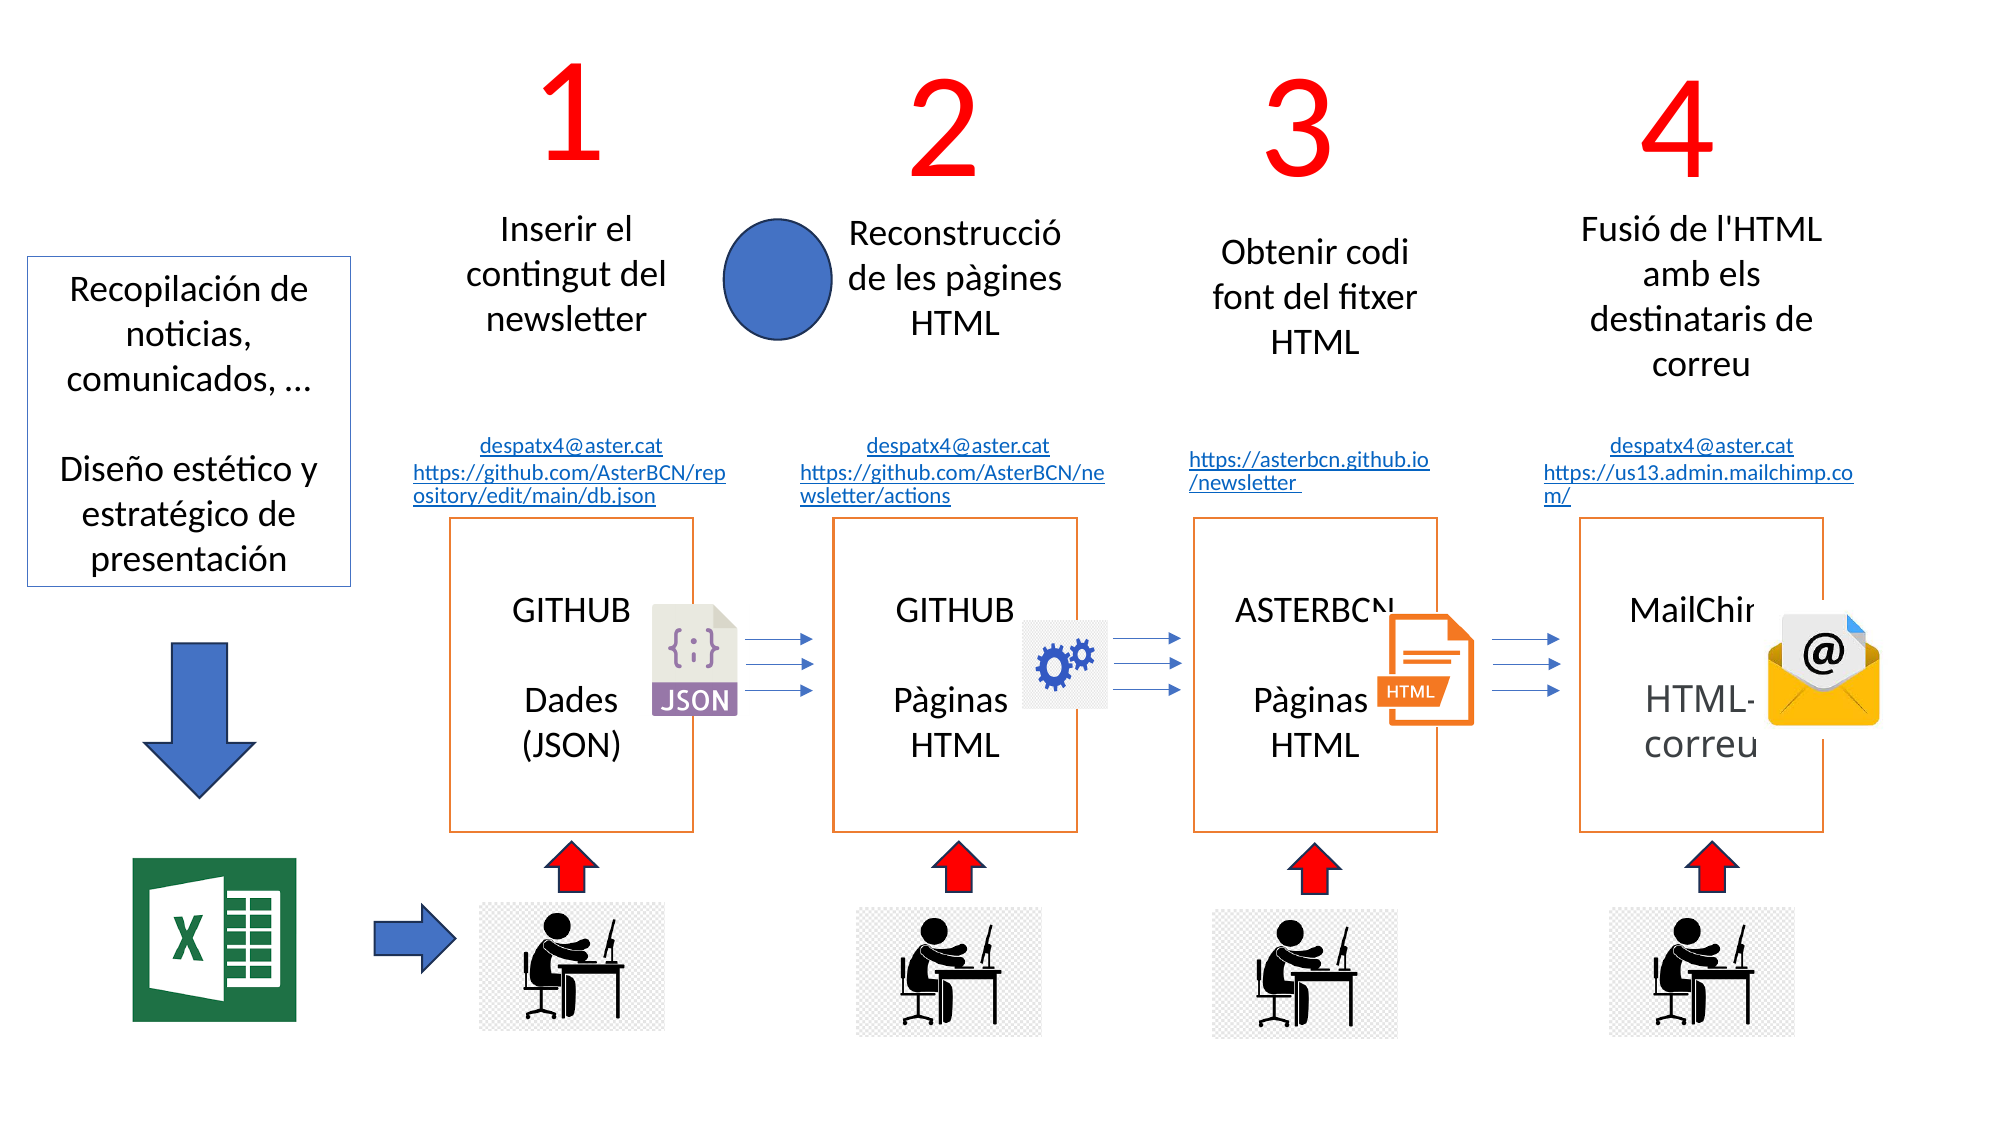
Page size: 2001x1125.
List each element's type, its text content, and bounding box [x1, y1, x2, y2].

text_box despatx4@aster.cat https://github.com/AsterBCN/repository/edit/main/db.json [398, 423, 745, 493]
text_box [930, 840, 987, 893]
picture [107, 832, 321, 1046]
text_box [744, 639, 814, 691]
text_box Fusió de l'HTML amb els destinataris de correu [1561, 196, 1843, 392]
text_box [1112, 638, 1182, 690]
picture [639, 604, 750, 716]
text_box 2 [890, 19, 980, 214]
text_box [1286, 842, 1343, 895]
text_box https://asterbcn.github.io/newsletter [1174, 437, 1449, 480]
text_box ASTERBCN Pàginas HTML [1193, 517, 1438, 833]
text_box [373, 902, 457, 975]
text_box [1684, 840, 1741, 893]
picture [479, 902, 665, 1031]
text_box MailChim HTML-correu [1579, 517, 1824, 833]
picture [1368, 612, 1483, 727]
text_box Recopilación de noticias, comunicados, … Diseño estético y estratégico de presentación [27, 256, 351, 587]
text_box Inserir el contingut del newsletter [425, 196, 708, 347]
text_box 1 [515, 3, 605, 199]
picture [856, 907, 1042, 1037]
text_box despatx4@aster.cat https://github.com/AsterBCN/newsletter/actions [785, 423, 1132, 493]
text_box despatx4@aster.cat https://us13.admin.mailchimp.com/ [1528, 423, 1876, 493]
picture [1212, 909, 1398, 1039]
text_box GITHUB Dades (JSON) [449, 517, 694, 833]
text_box Reconstrucció de les pàgines HTML [814, 200, 1096, 351]
picture [1609, 907, 1795, 1037]
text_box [1491, 639, 1561, 691]
text_box GITHUB Pàginas HTML [832, 517, 1078, 833]
text_box 4 [1624, 19, 1714, 215]
picture [1754, 600, 1893, 739]
picture [1022, 620, 1108, 709]
text_box Obtenir codi font del fitxer HTML [1174, 219, 1457, 370]
text_box [141, 642, 258, 800]
text_box [722, 218, 833, 341]
text_box 3 [1245, 18, 1334, 214]
text_box [543, 840, 600, 893]
